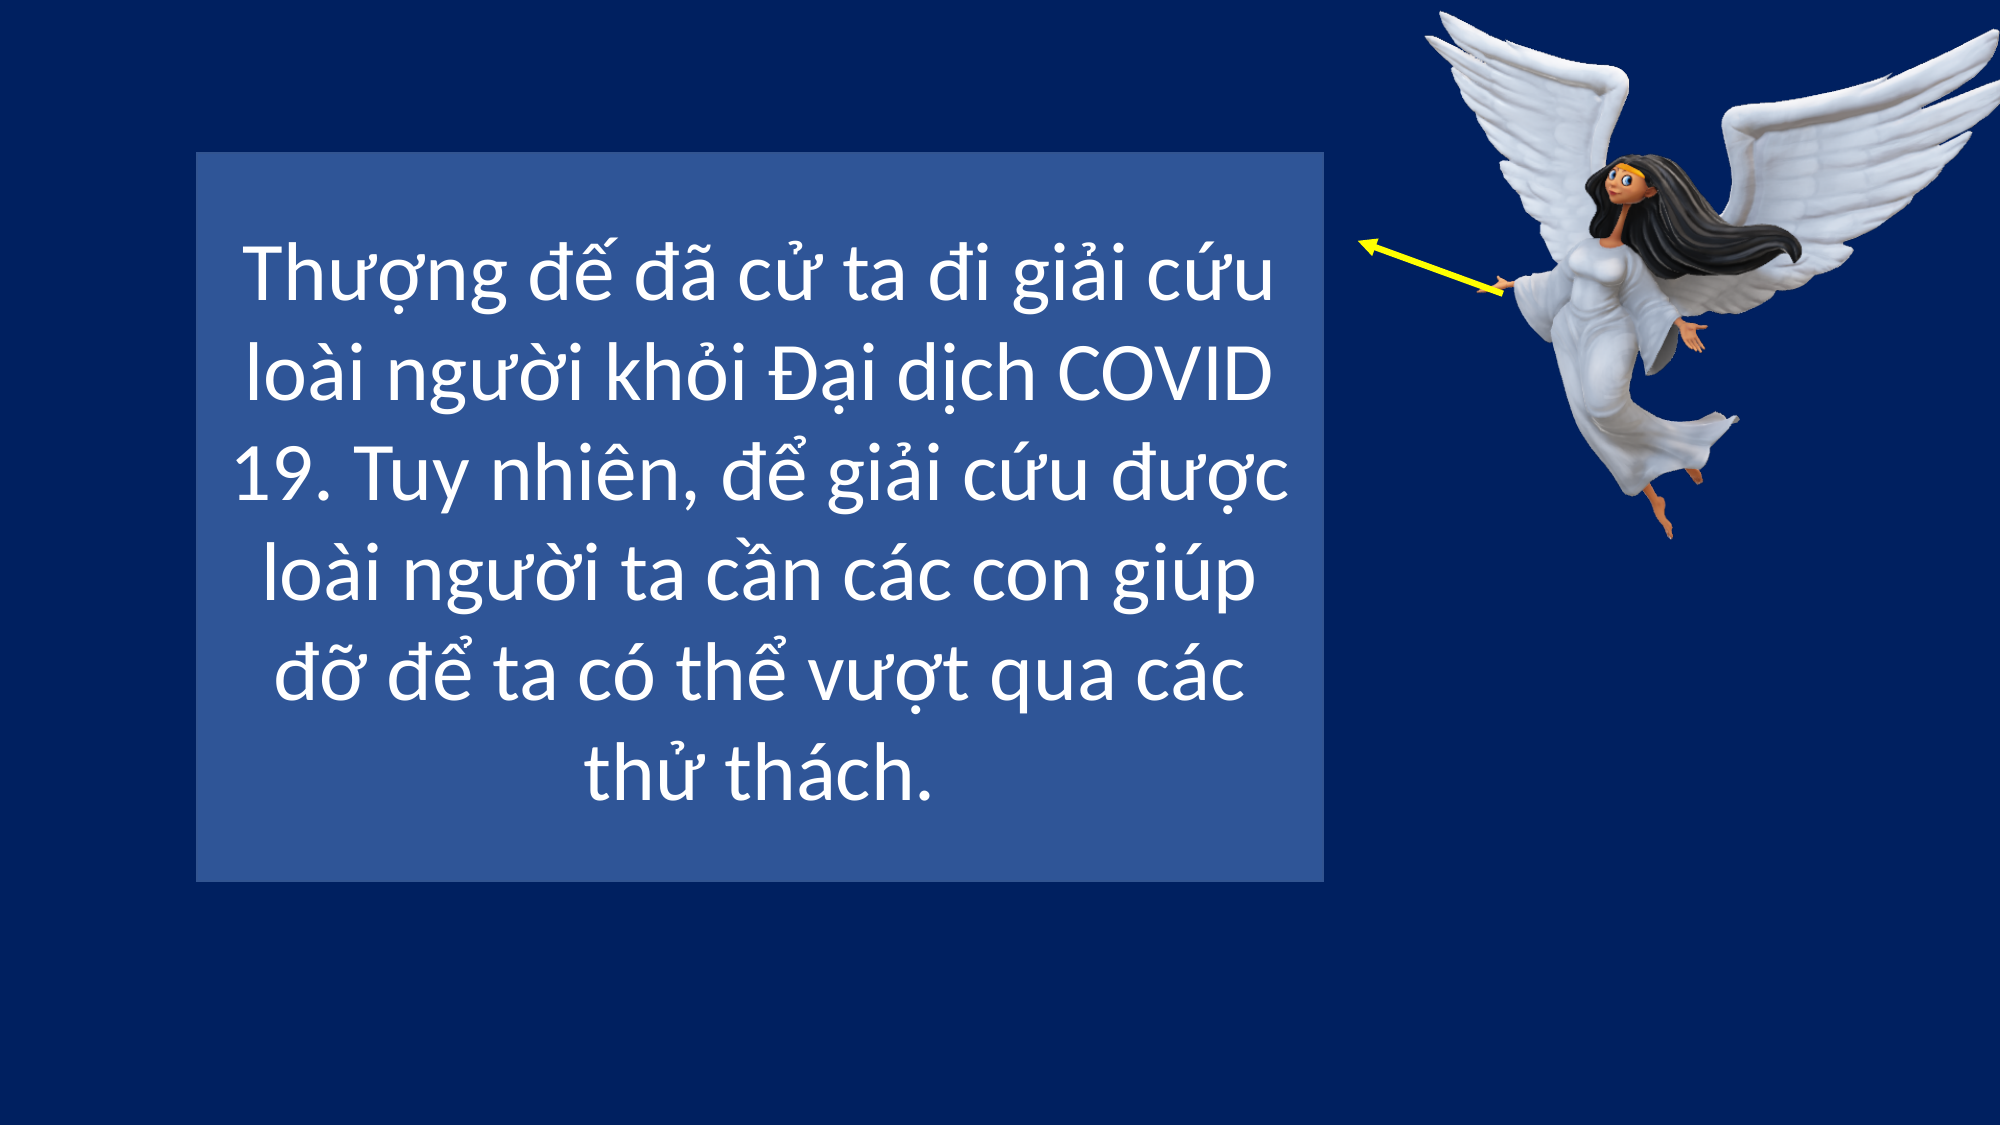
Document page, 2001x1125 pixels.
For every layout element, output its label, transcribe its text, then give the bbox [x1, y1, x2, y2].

text_box Thượng đế đã cử ta đi giải cứu loài người khỏi Đại dịch COVID 19. Tuy nhiên, để giải cứu được loài người ta cần các con giúp đỡ để ta có thể vượt qua các thử thách. [196, 152, 1324, 882]
picture [1322, 1, 2000, 563]
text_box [1357, 240, 1503, 294]
